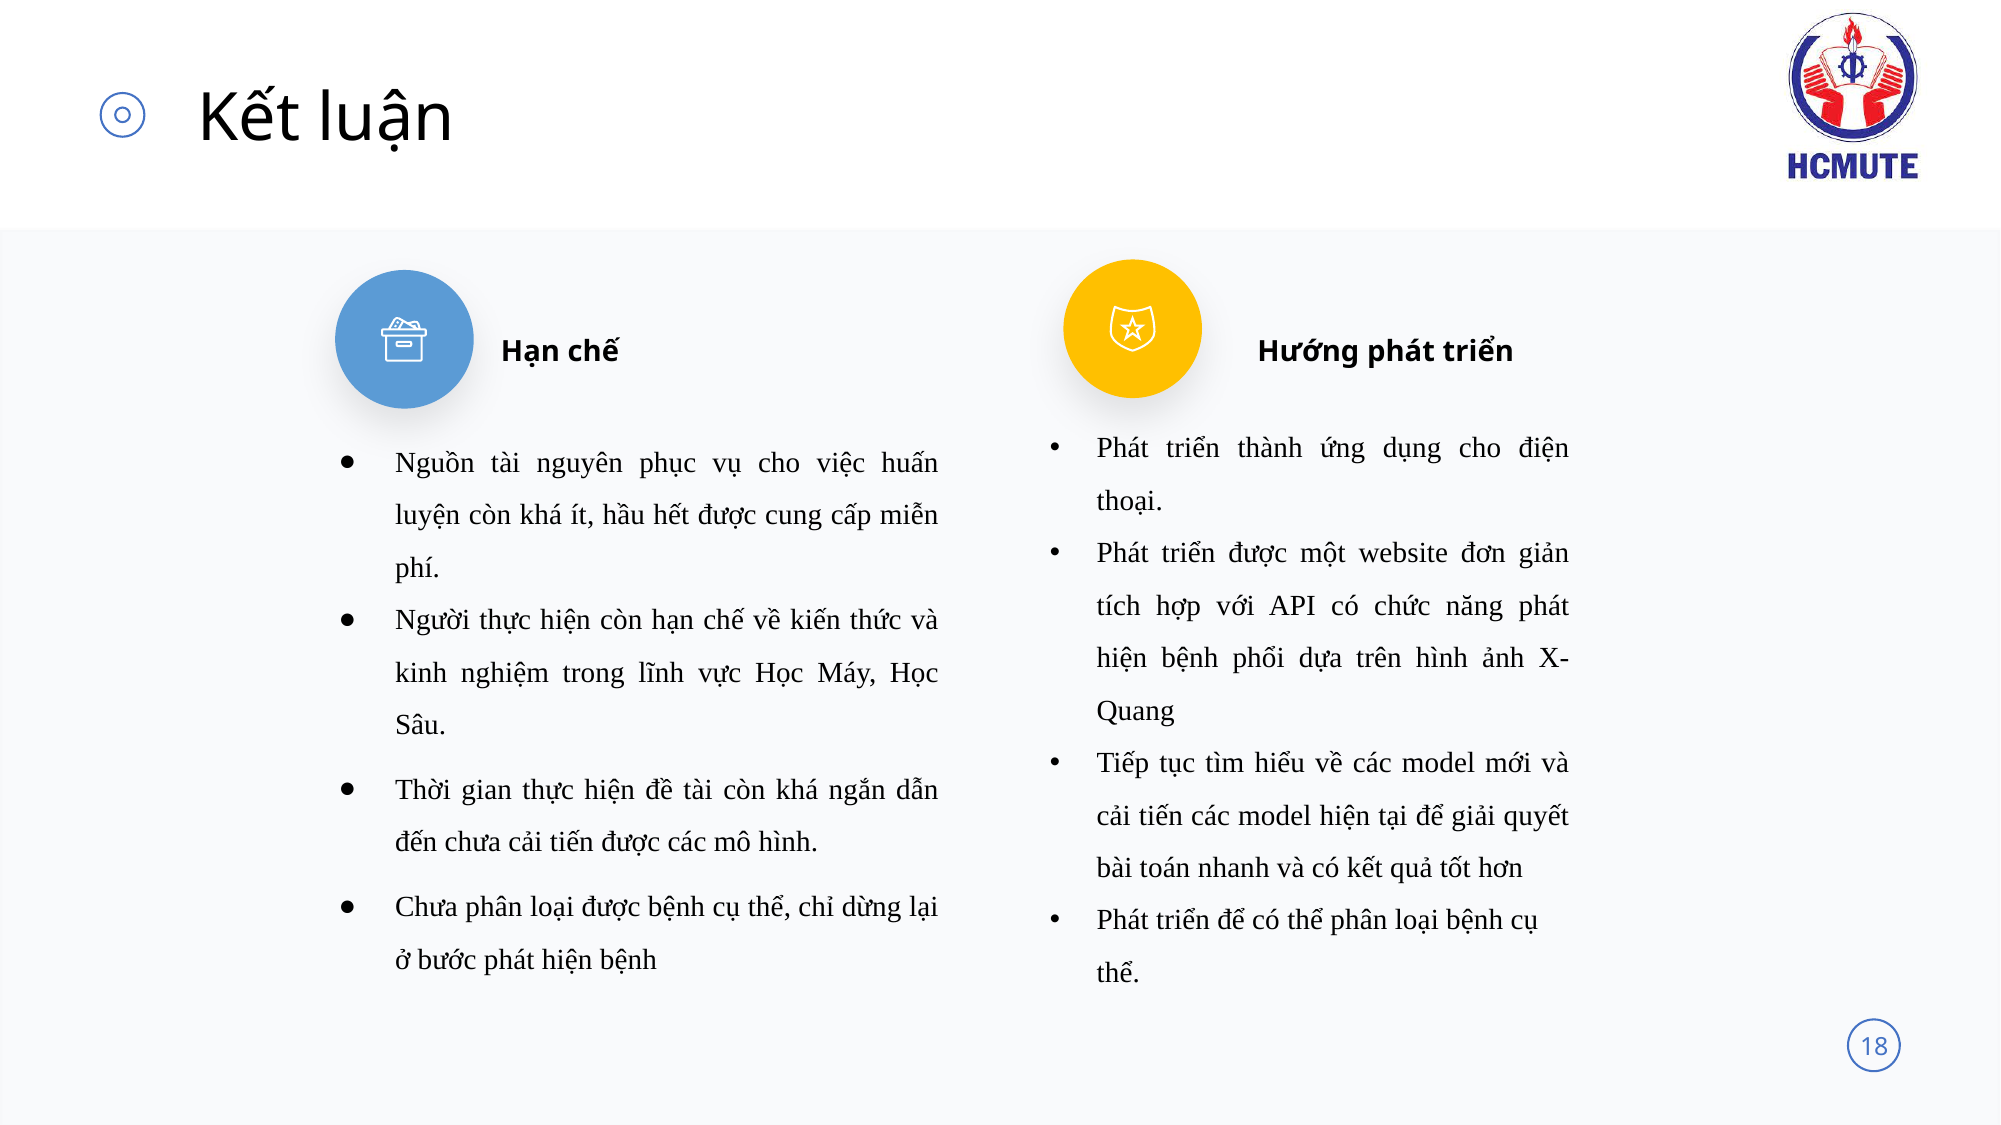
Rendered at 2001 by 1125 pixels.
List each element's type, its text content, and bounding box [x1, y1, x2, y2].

picture [1767, 9, 1940, 182]
text_box Phát triển thành ứng dụng cho điện thoại. Phát triển được một website đơn giản tích hợp với API có chức năng phát hiện bệnh phổi dựa trên hình ảnh X-Quang Tiếp tục tìm hiểu về các model mới và cải tiến các model hiện tại để giải quyết bài toán nhanh và có kết quả tốt hơn Phát triển để có thể phân loại bệnh cụ thể. [1035, 403, 1585, 996]
list Kết luận [182, 74, 1694, 155]
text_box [1063, 259, 1202, 399]
text_box Hạn chế [486, 314, 821, 375]
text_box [335, 269, 474, 409]
text_box Hướng phát triển [1242, 314, 1579, 375]
text_box Nguồn tài nguyên phục vụ cho việc huấn luyện còn khá ít, hầu hết được cung cấp miễn phí. Người thực hiện còn hạn chế về kiến thức và kinh nghiệm trong lĩnh vực Học Máy, Học Sâu. Thời gian thực hiện đề tài còn khá ngắn dẫn đến chưa cải tiến được các mô hình. Chưa phân loại được bệnh cụ thể, chỉ dừng lại ở bước phát hiện bệnh [323, 418, 954, 983]
